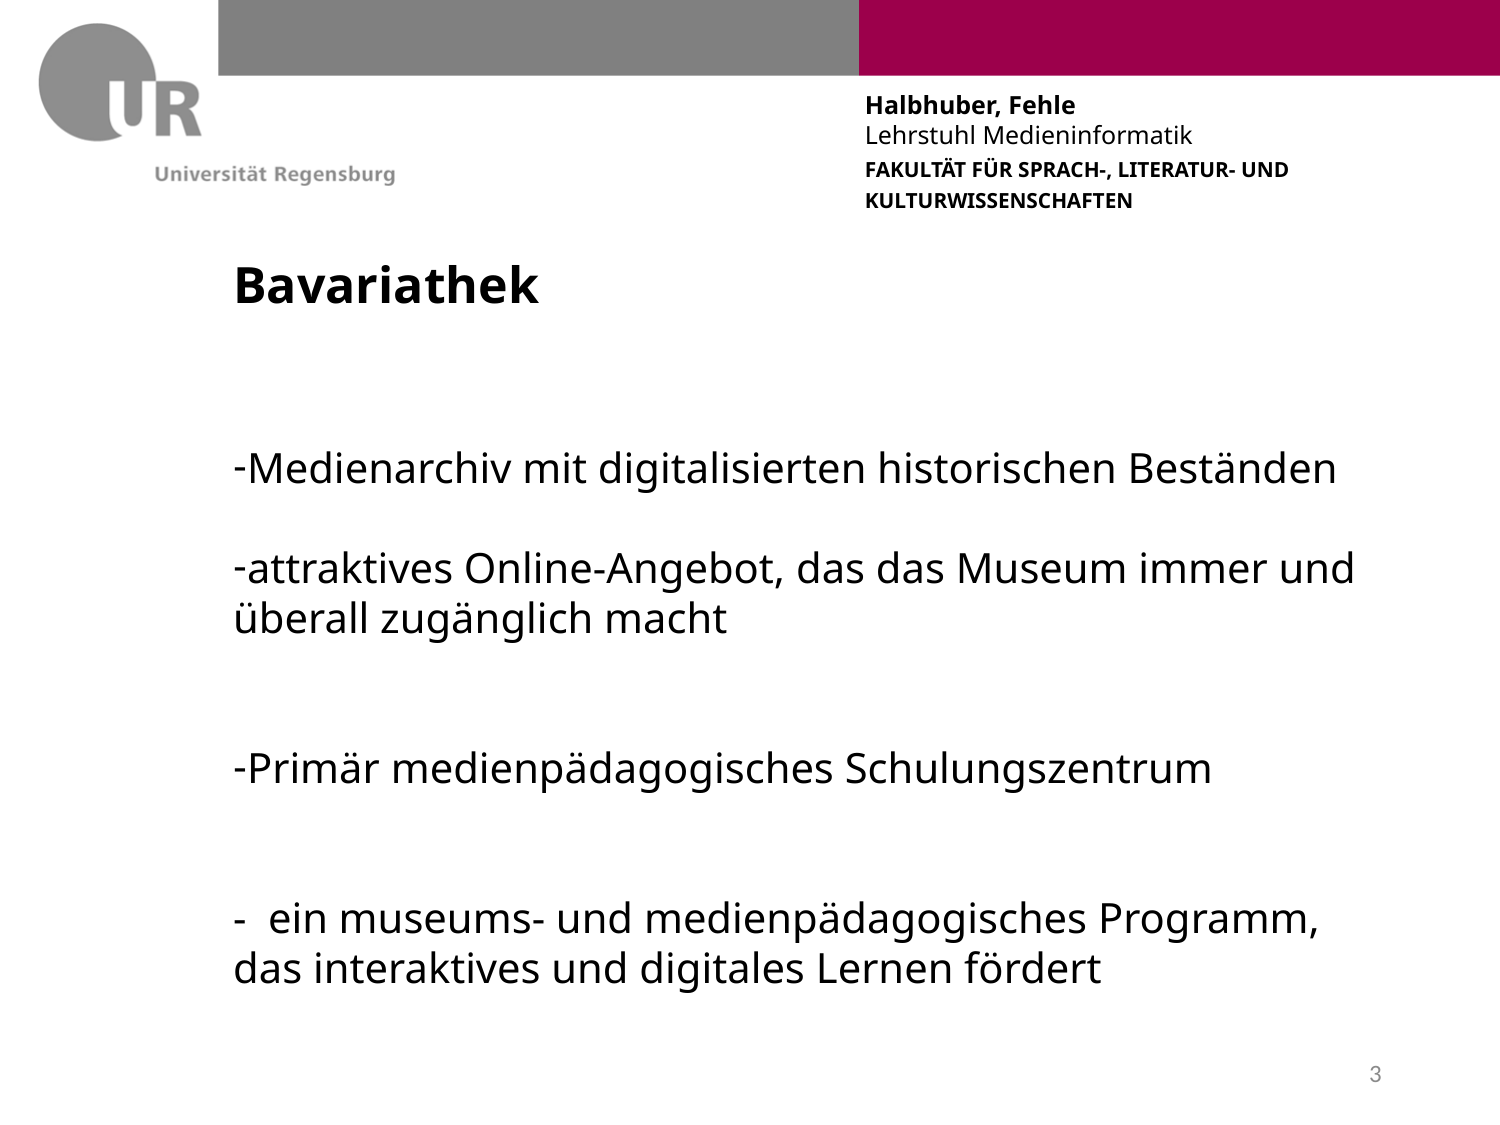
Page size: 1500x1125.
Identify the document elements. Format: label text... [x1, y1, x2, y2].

title Bavariathek [218, 246, 1398, 361]
list Medienarchiv mit digitalisierten historischen Beständen attraktives Online-Angebot, das das Museum immer und überall zugänglich macht Primär medienpädagogisches Schulungszentrum - ein museums- und medienpädagogisches Programm, das interaktives und digitales Lernen fördert [218, 383, 1400, 1034]
slide_number 3 [1059, 1042, 1397, 1103]
picture [17, 18, 419, 209]
